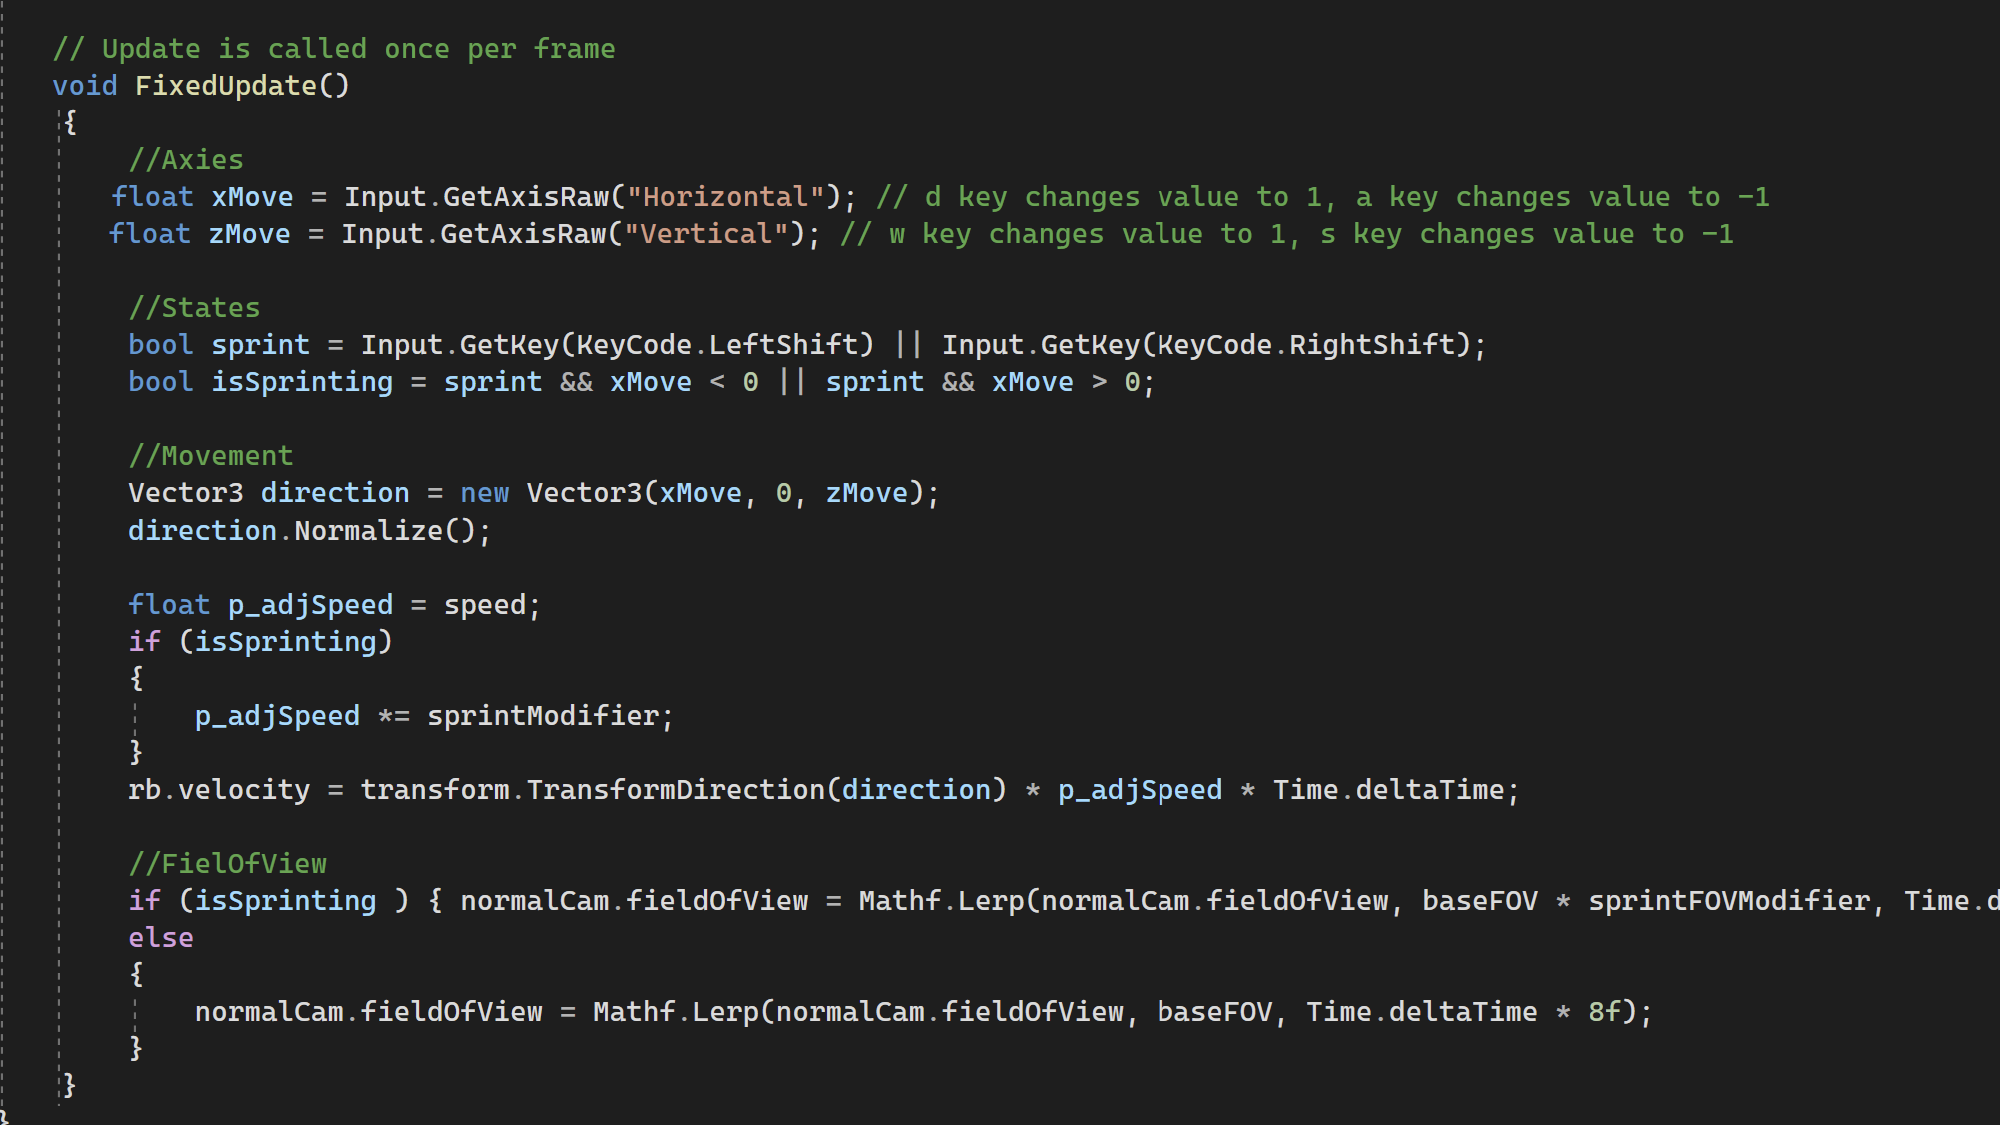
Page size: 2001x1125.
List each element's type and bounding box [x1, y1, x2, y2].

list [0, 0, 2000, 1125]
